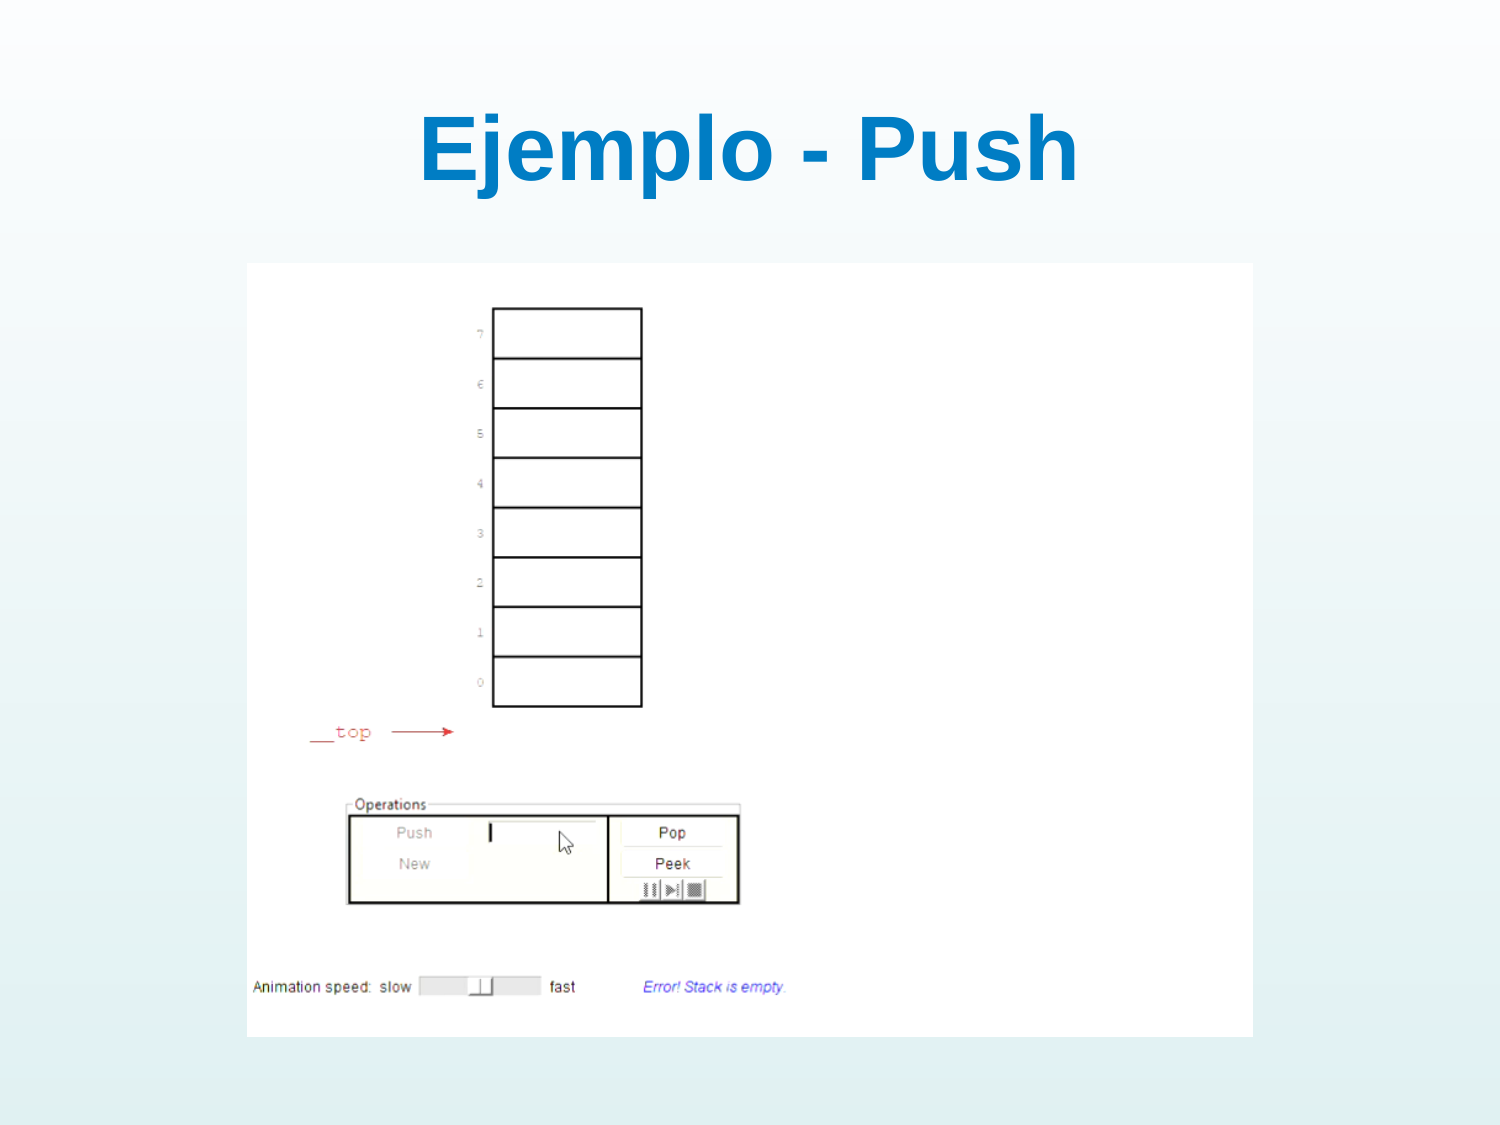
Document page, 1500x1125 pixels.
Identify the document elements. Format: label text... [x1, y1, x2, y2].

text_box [246, 262, 1254, 1038]
title Ejemplo - Push [75, 50, 1425, 238]
